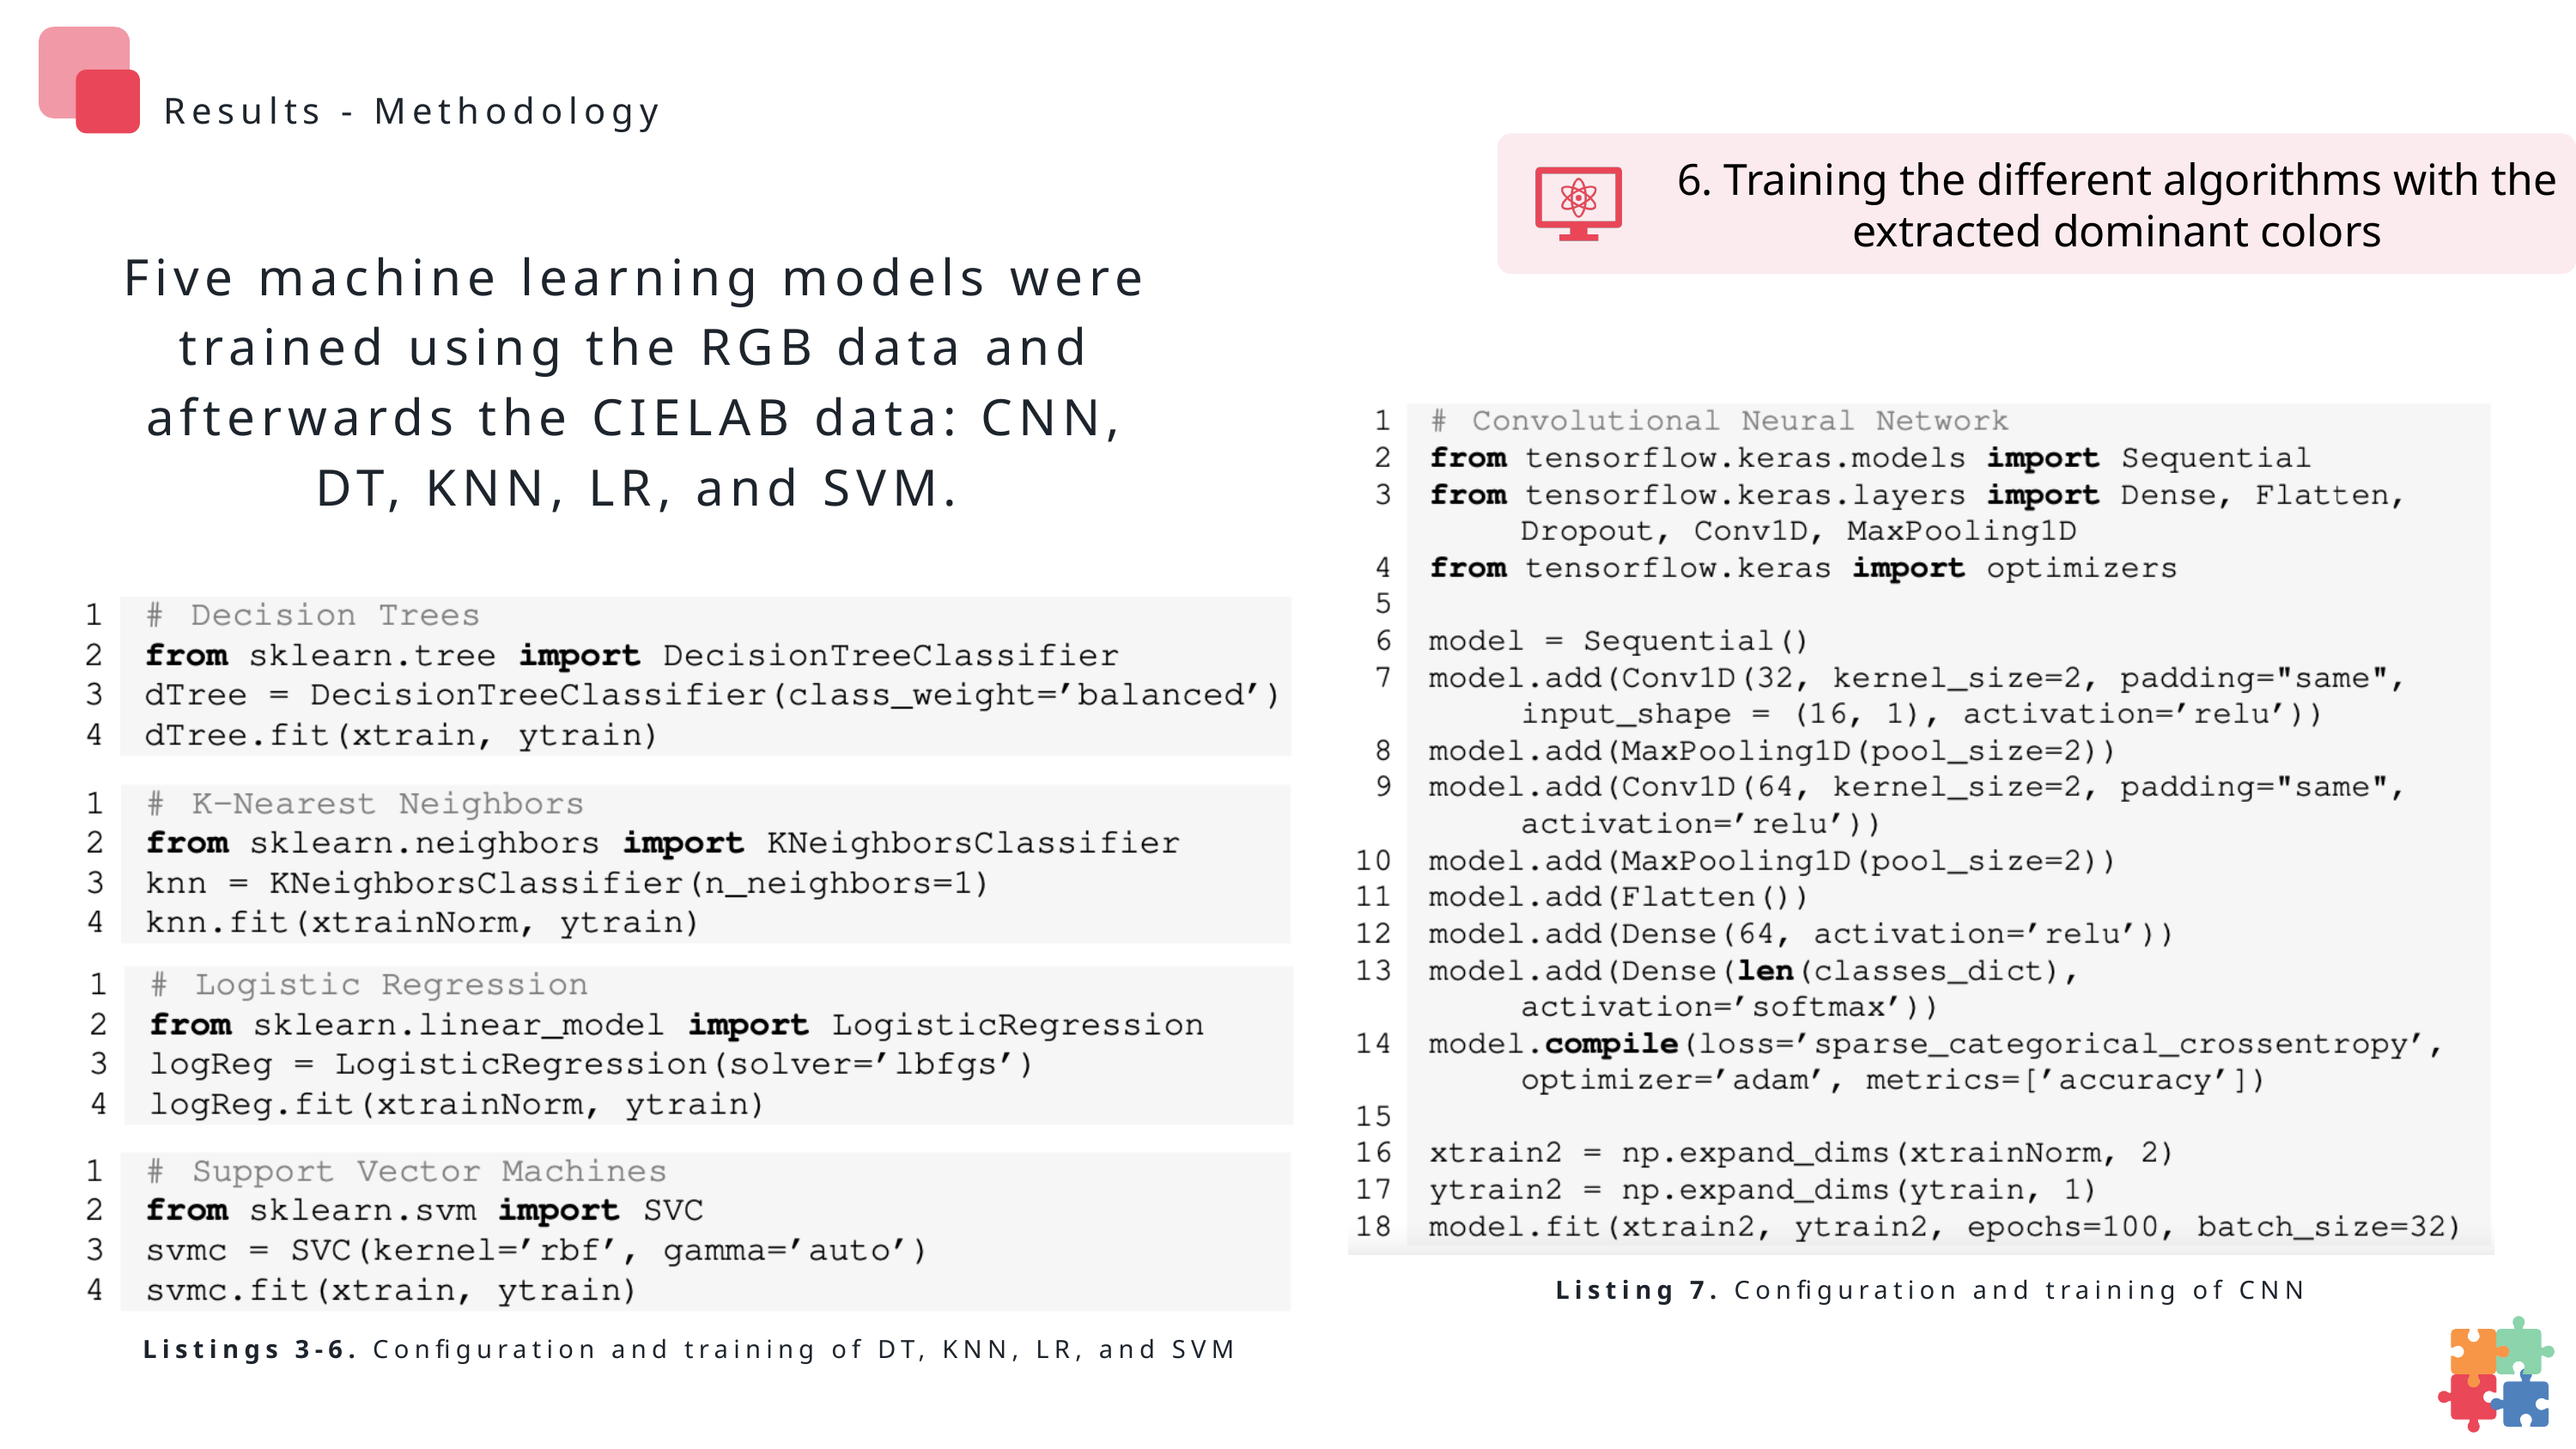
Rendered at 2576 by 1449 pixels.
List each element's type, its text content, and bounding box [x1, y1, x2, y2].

picture [79, 778, 1299, 951]
text_box Listings 3-6. Configuration and training of DT, KNN, LR, and SVM [79, 1333, 1299, 1364]
picture [1347, 400, 2495, 1256]
text_box [1525, 150, 1631, 257]
text_box Results - Methodology [150, 54, 945, 138]
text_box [2437, 1315, 2555, 1433]
text_box Five machine learning models were trained using the RGB data and afterwards the CIELAB data: CNN, DT, KNN, LR, and SVM. [107, 228, 1165, 523]
picture [77, 1147, 1299, 1319]
picture [86, 960, 1299, 1130]
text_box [1659, 133, 2576, 275]
text_box Listing 7. Configuration and training of CNN [1320, 1274, 2540, 1305]
text_box [1497, 133, 1657, 275]
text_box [38, 26, 141, 134]
picture [79, 584, 1299, 764]
